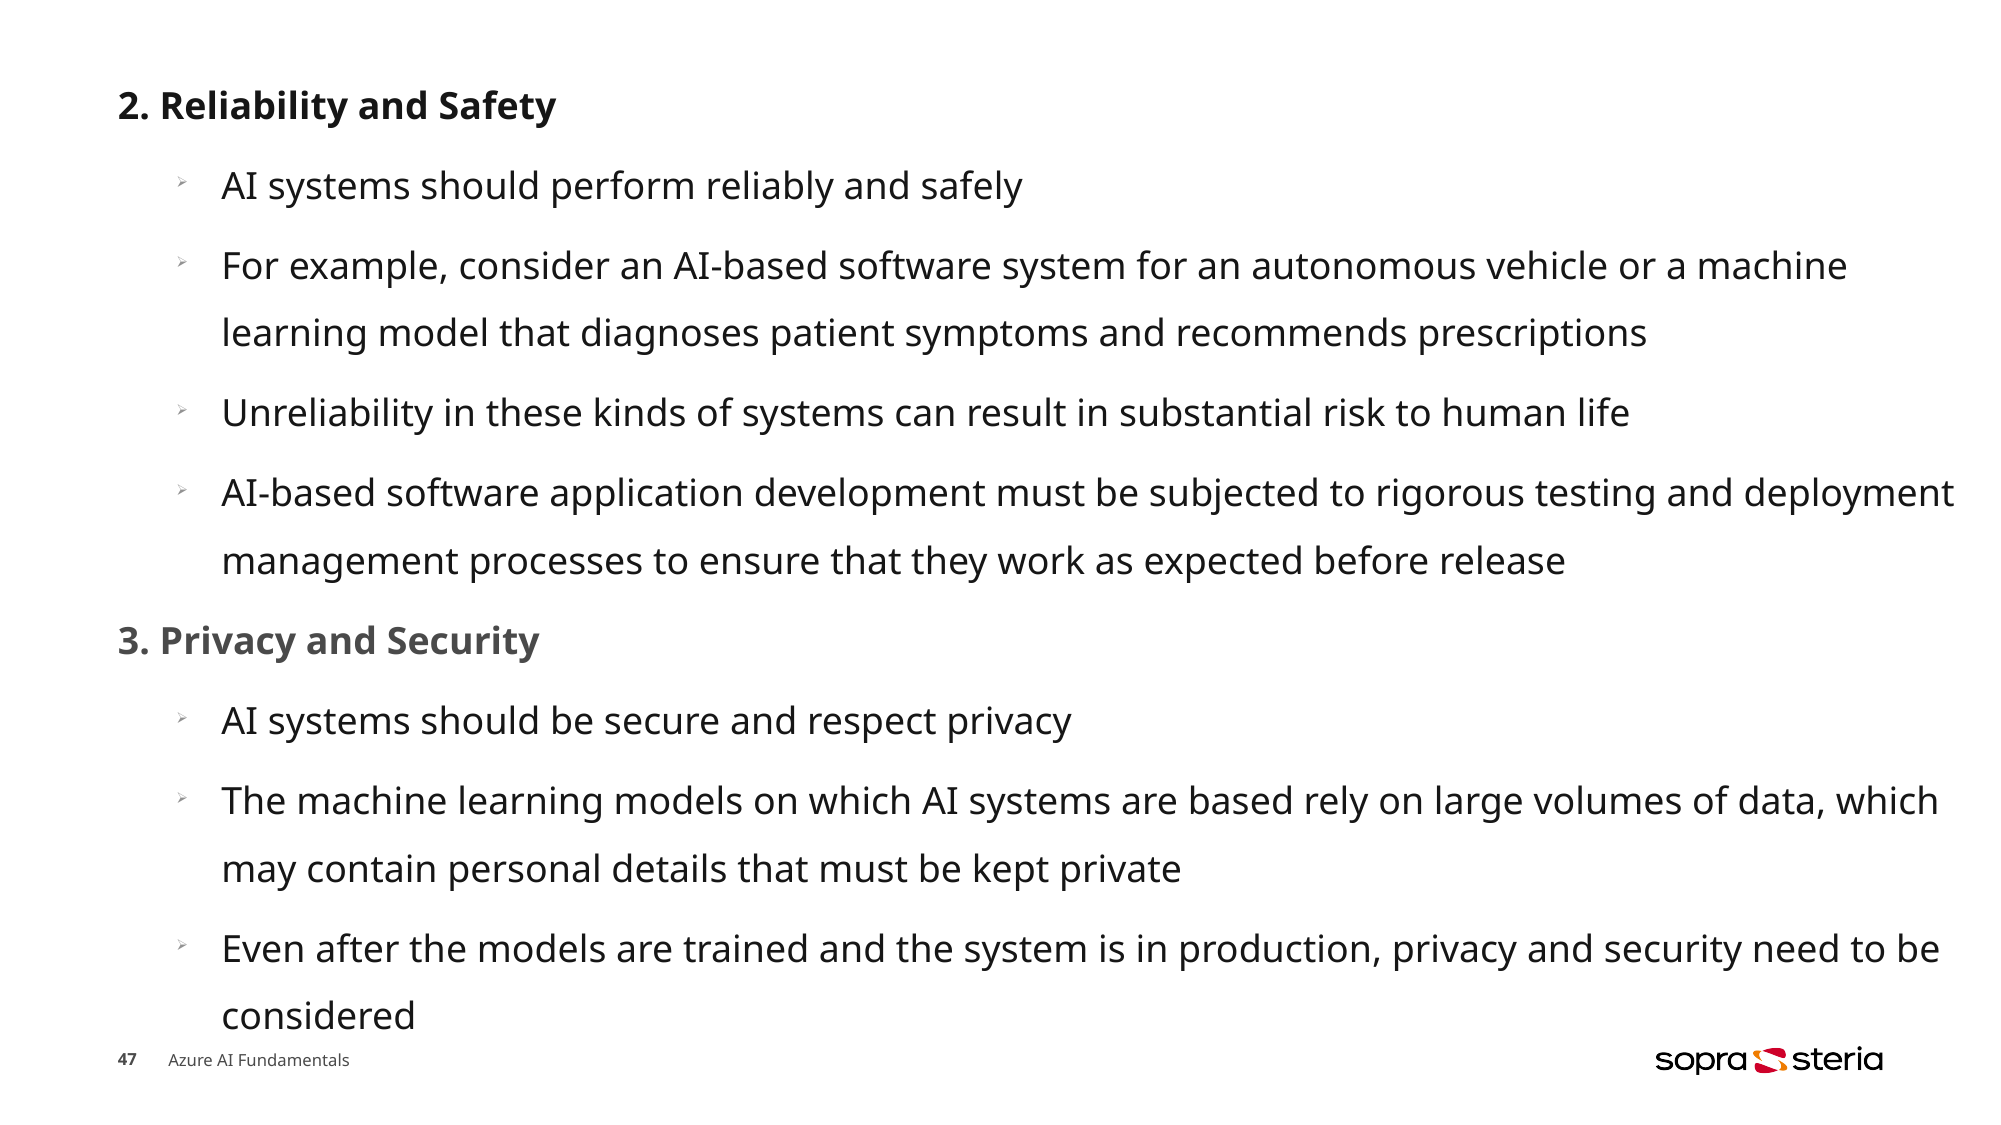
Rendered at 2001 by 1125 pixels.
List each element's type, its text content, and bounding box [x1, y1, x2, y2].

slide_number 47 [117, 1039, 177, 1081]
picture [1638, 1028, 1900, 1093]
footer Azure AI Fundamentals [177, 1039, 759, 1081]
list 2. Reliability and Safety AI systems should perform reliably and safely For example, consider an AI-based software system for an autonomous vehicle or a machine learning model that diagnoses patient symptoms and recommends prescriptions Unreliability in these kinds of systems can result in substantial risk to human life AI-based software application development must be subjected to rigorous testing and deployment management processes to ensure that they work as expected before release 3. Privacy and Security AI systems should be secure and respect privacy The machine learning models on which AI systems are based rely on large volumes of data, which may contain personal details that must be kept private Even after the models are trained and the system is in production, privacy and security need to be considered [117, 59, 1969, 958]
